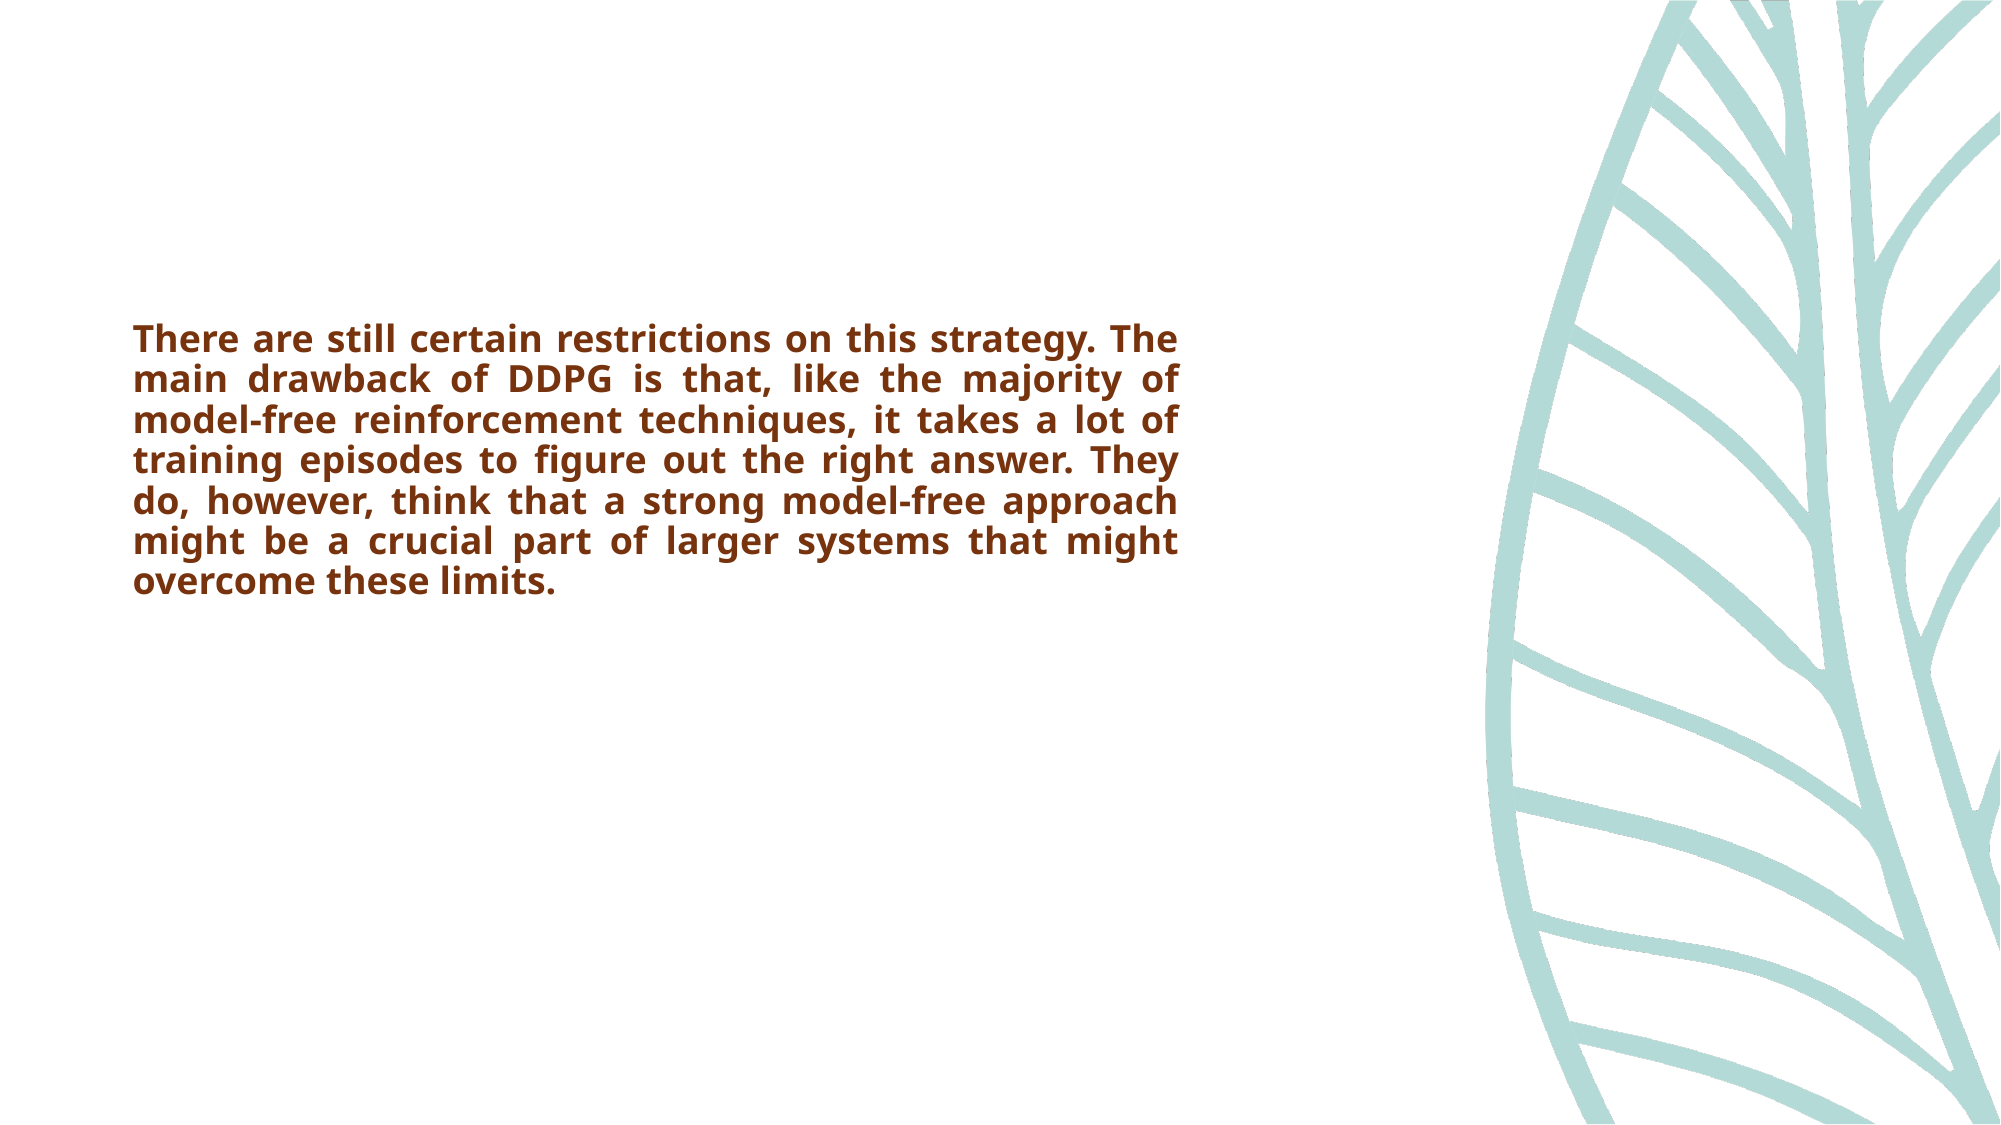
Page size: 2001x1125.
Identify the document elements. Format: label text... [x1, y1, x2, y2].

list There are still certain restrictions on this strategy. The main drawback of DDPG is that, like the majority of model-free reinforcement techniques, it takes a lot of training episodes to figure out the right answer. They do, however, think that a strong model-free approach might be a crucial part of larger systems that might overcome these limits. [124, 311, 1189, 851]
picture [1485, 0, 2000, 1125]
